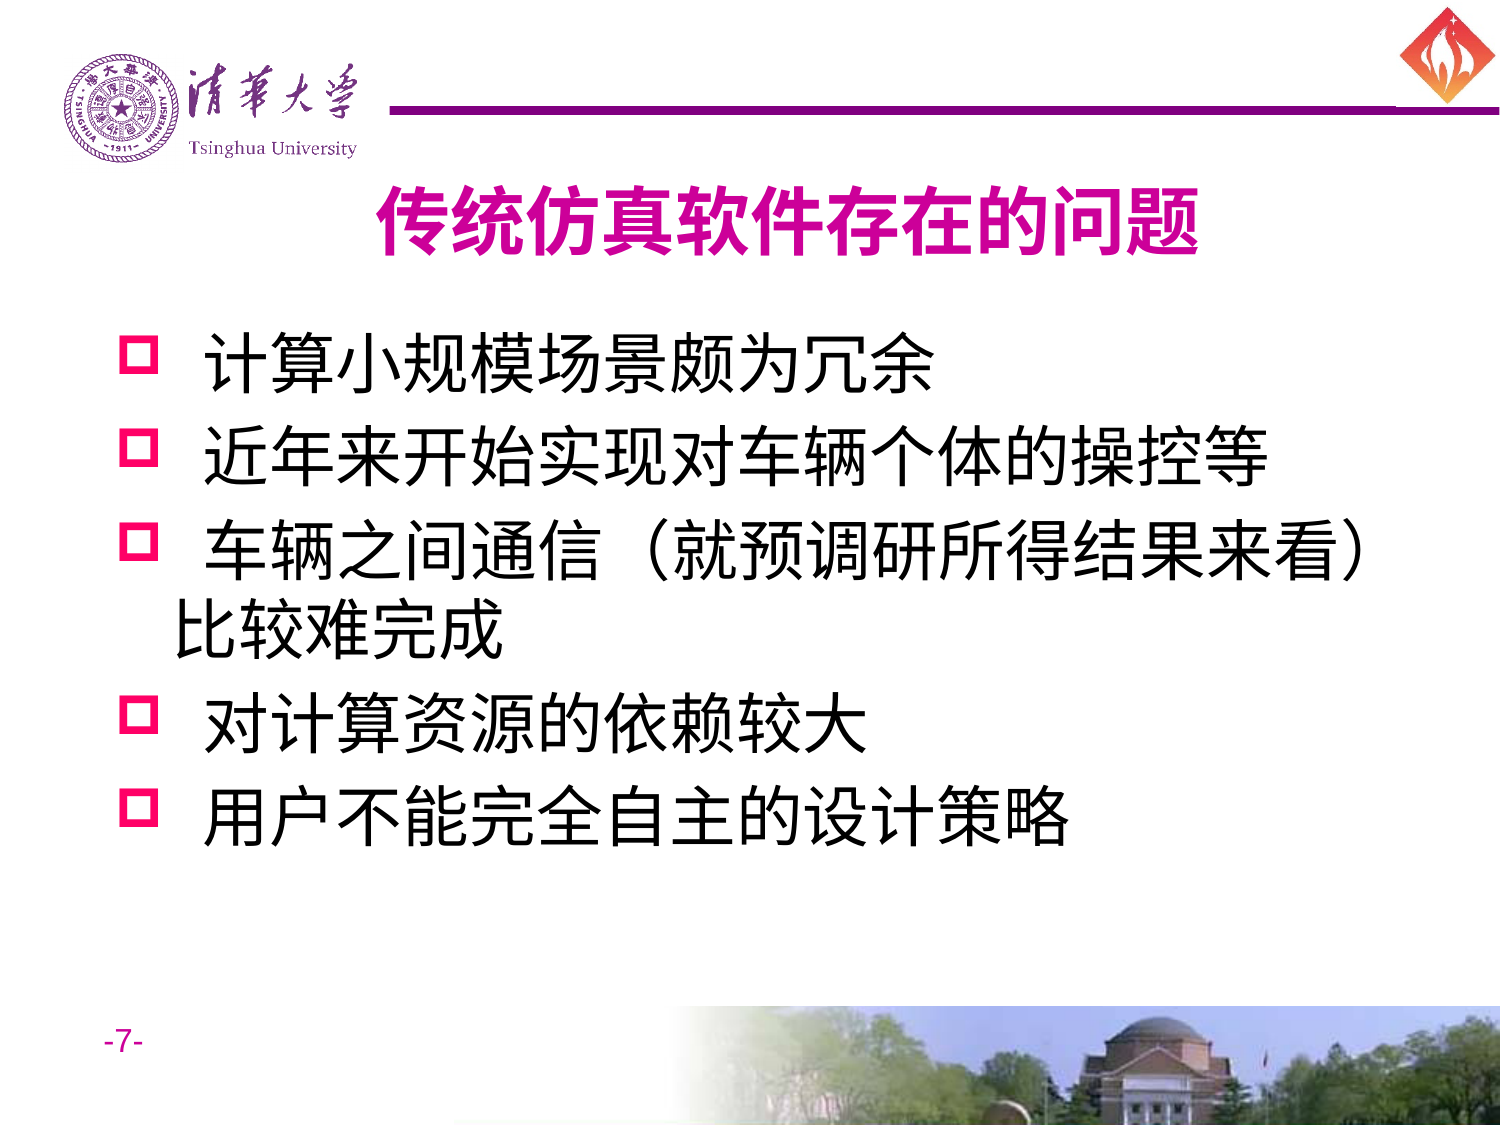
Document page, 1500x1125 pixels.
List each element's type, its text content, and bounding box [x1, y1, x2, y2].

picture [64, 54, 361, 173]
picture [454, 1006, 1500, 1125]
title 传统仿真软件存在的问题 [360, 160, 1424, 280]
list 计算小规模场景颇为冗余 近年来开始实现对车辆个体的操控等 车辆之间通信（就预调研所得结果来看）比较难完成 对计算资源的依赖较大 用户不能完全自主的设计策略 [100, 314, 1424, 988]
picture [1396, 2, 1500, 107]
